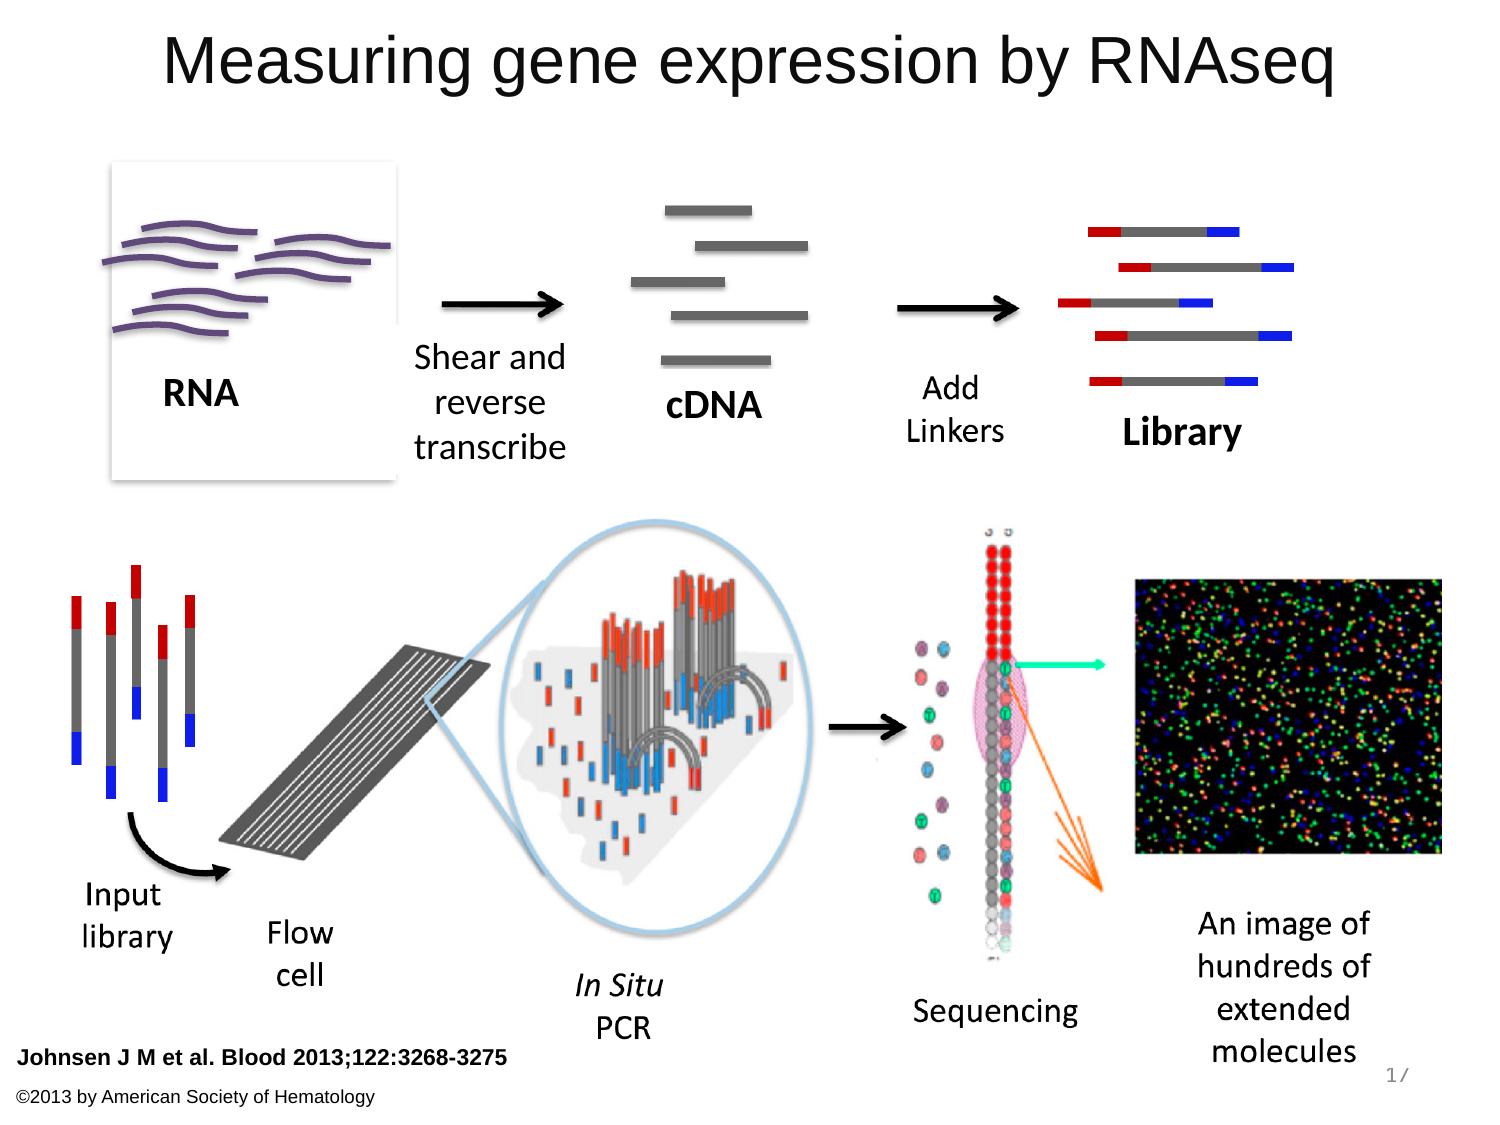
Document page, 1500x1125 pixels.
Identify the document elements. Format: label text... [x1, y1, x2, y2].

text_box Johnsen J M et al. Blood 2013;122:3268-3275 [16, 1042, 660, 1081]
slide_number 17 [1074, 1076, 1425, 1103]
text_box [112, 290, 269, 334]
picture [36, 161, 1449, 1068]
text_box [235, 236, 391, 280]
text_box ©2013 by American Society of Hematology [16, 1084, 825, 1125]
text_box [221, 370, 291, 448]
text_box Measuring gene expression by RNAseq [0, 9, 1500, 104]
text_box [101, 223, 258, 267]
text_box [467, 368, 537, 446]
